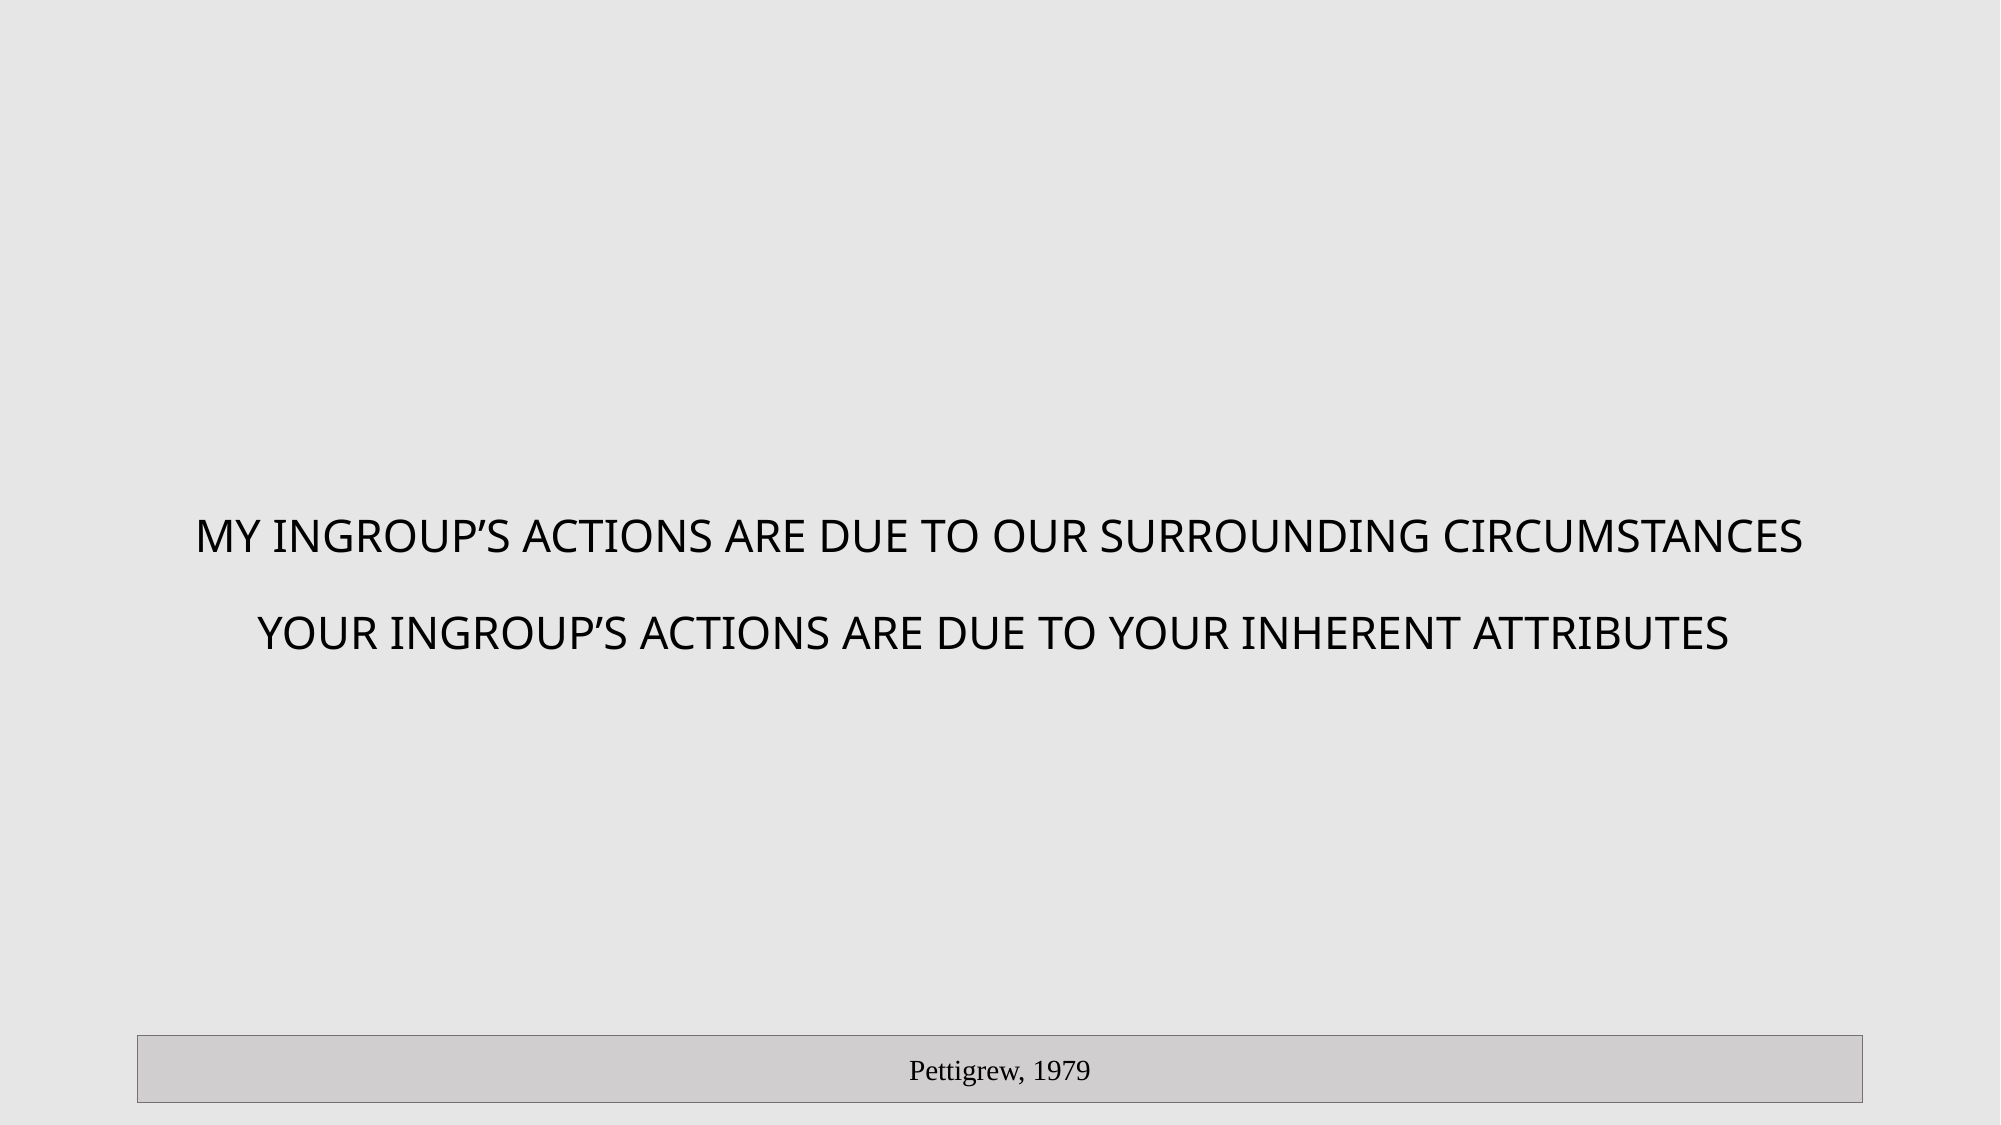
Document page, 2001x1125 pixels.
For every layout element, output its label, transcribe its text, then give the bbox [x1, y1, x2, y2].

title MY ingroup’s actions are due to our surrounding circumstances YOUR ingroup’s actions are due to your inherent attributes [137, 453, 1863, 672]
footer Pettigrew, 1979 [137, 1035, 1863, 1103]
